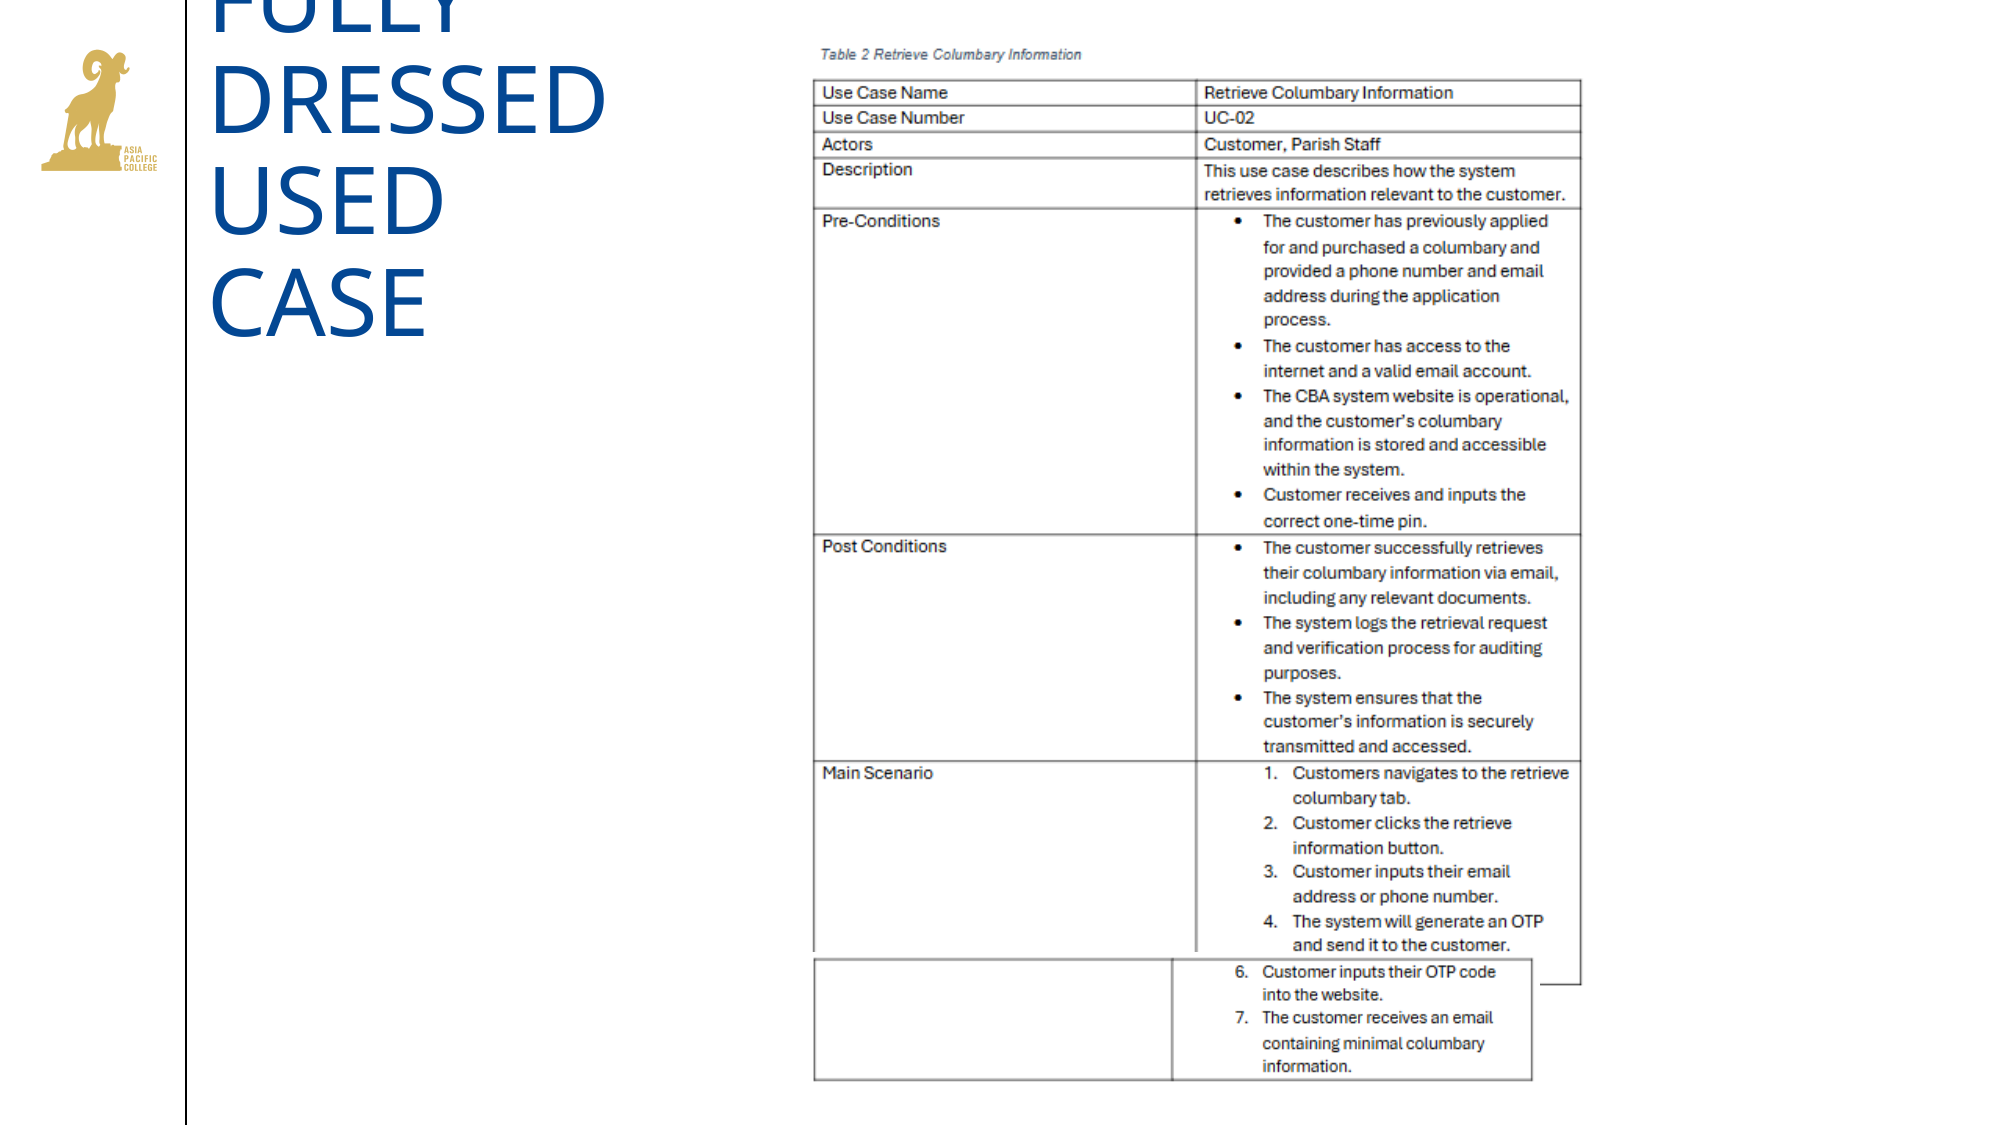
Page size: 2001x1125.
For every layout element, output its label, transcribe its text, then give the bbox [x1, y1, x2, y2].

picture [32, 43, 166, 177]
picture [807, 38, 1591, 1086]
title Fully dressed used case [207, 199, 645, 364]
